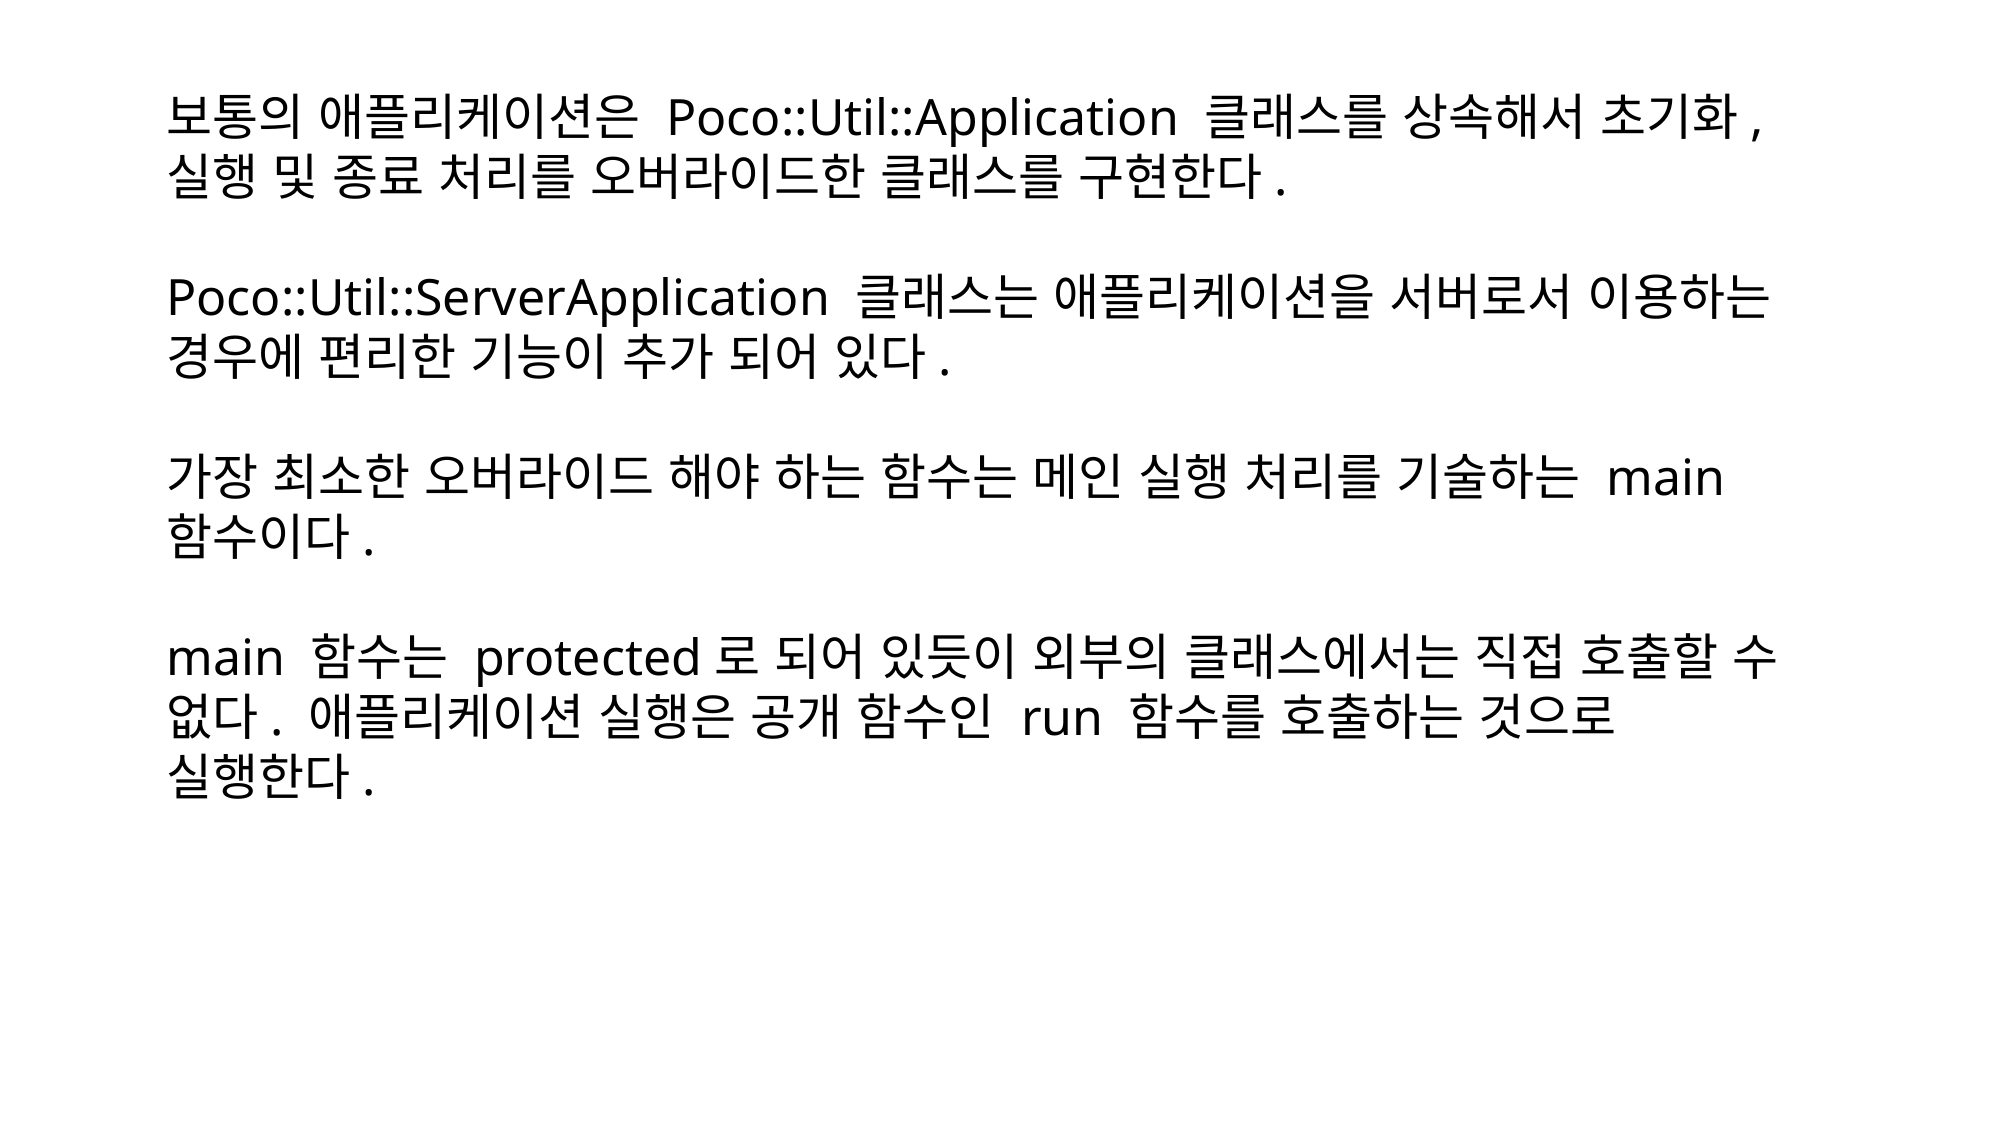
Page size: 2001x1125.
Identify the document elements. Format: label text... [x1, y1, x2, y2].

text_box 보통의 애플리케이션은 Poco::Util::Application 클래스를 상속해서 초기화, 실행 및 종료 처리를 오버라이드한 클래스를 구현한다. Poco::Util::ServerApplication 클래스는 애플리케이션을 서버로서 이용하는 경우에 편리한 기능이 추가 되어 있다. 가장 최소한 오버라이드 해야 하는 함수는 메인 실행 처리를 기술하는 main 함수이다. main 함수는 protected로 되어 있듯이 외부의 클래스에서는 직접 호출할 수 없다. 애플리케이션 실행은 공개 함수인 run 함수를 호출하는 것으로 실행한다. [151, 78, 1821, 813]
